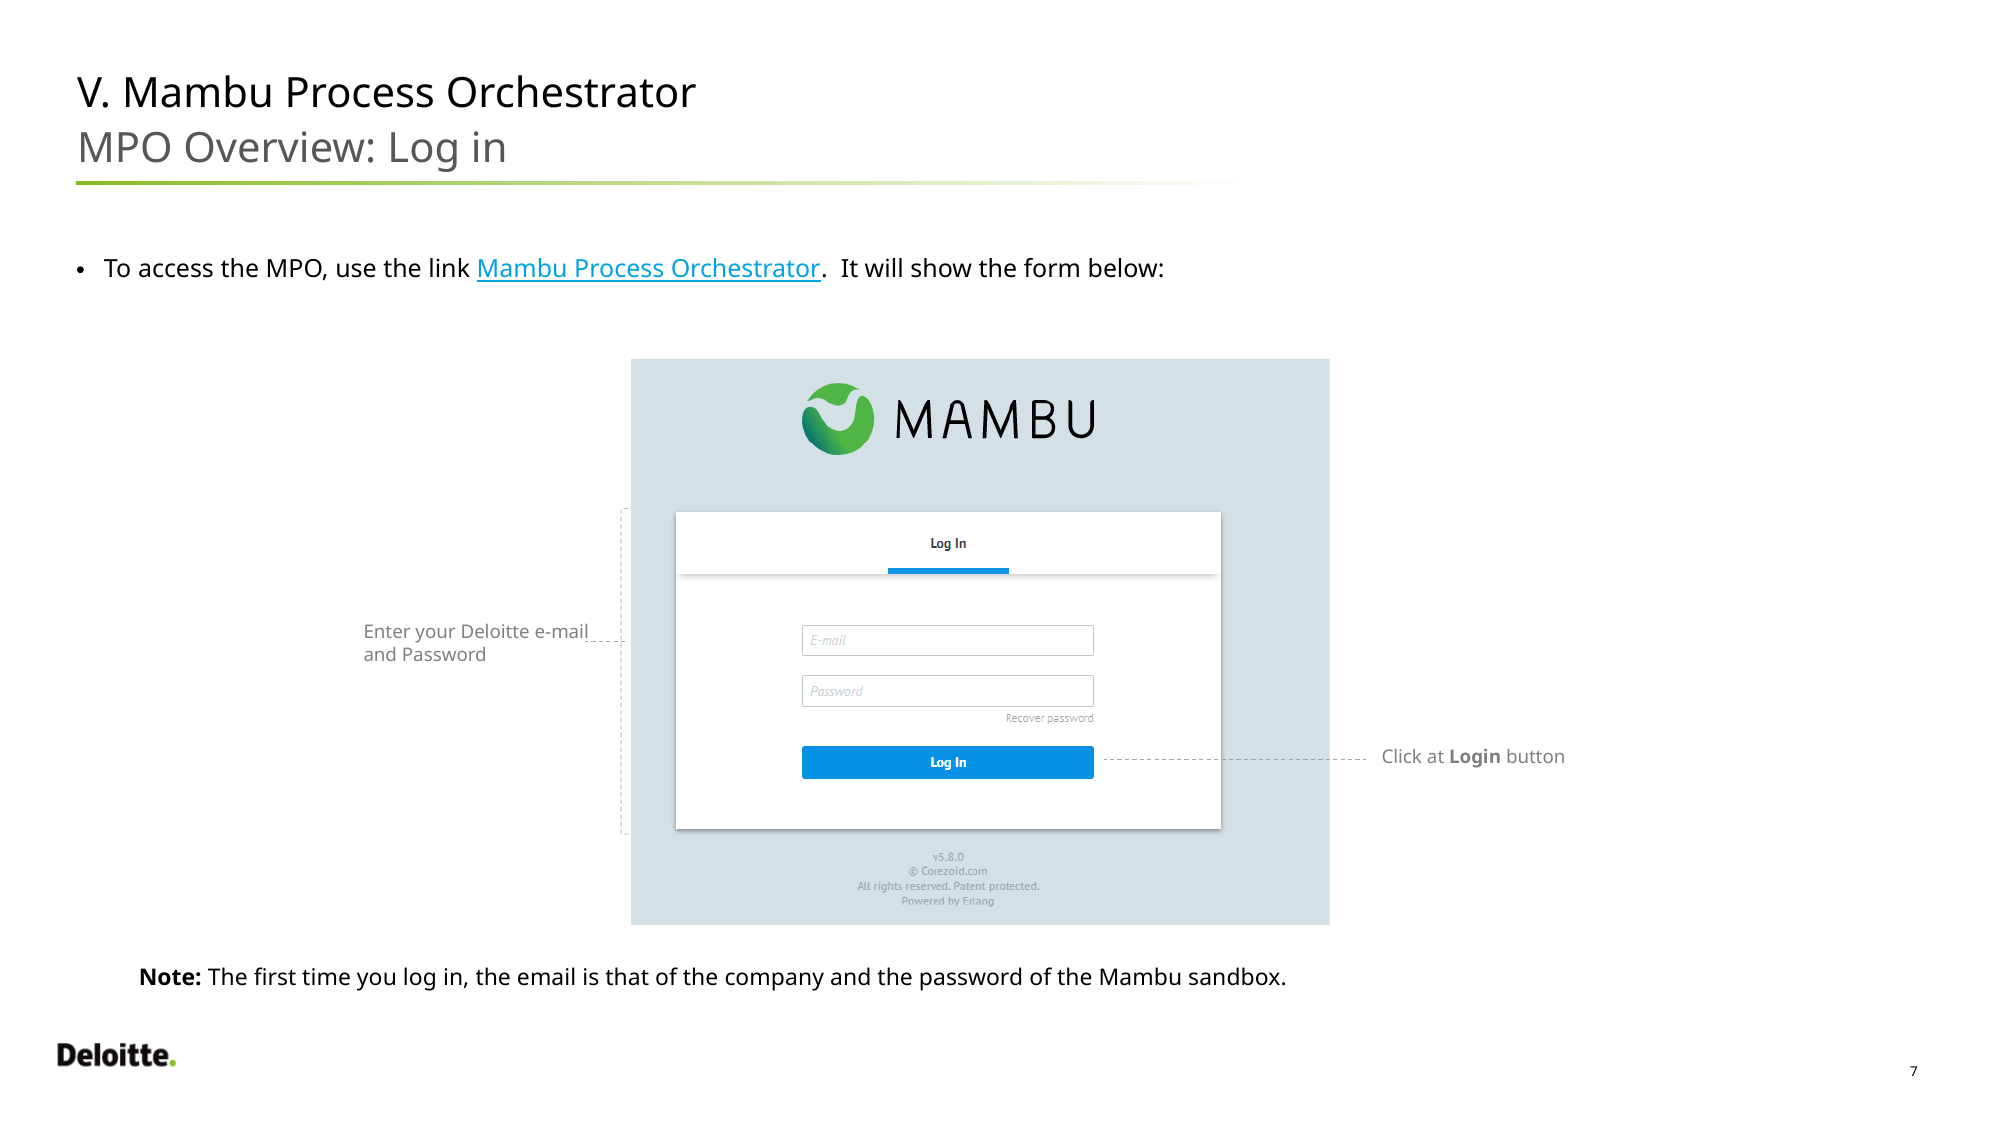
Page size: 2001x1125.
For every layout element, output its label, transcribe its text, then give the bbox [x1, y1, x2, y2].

text_box Enter your Deloitte e-mail and Password [349, 587, 606, 696]
text_box V. Mambu Process Orchestrator [77, 65, 1923, 121]
text_box Click at Login button [1367, 701, 1624, 810]
text_box [620, 649, 625, 835]
text_box [620, 507, 625, 641]
picture [46, 1029, 212, 1085]
picture [630, 358, 1330, 925]
text_box Note: The first time you log in, the email is that of the company and the password of the Mambu sandbox. [138, 962, 1975, 1039]
text_box [27, 0, 1752, 200]
text_box To access the MPO, use the link Mambu Process Orchestrator. It will show the form below: [75, 245, 1858, 294]
text_box MPO Overview: Log in [77, 121, 1923, 200]
